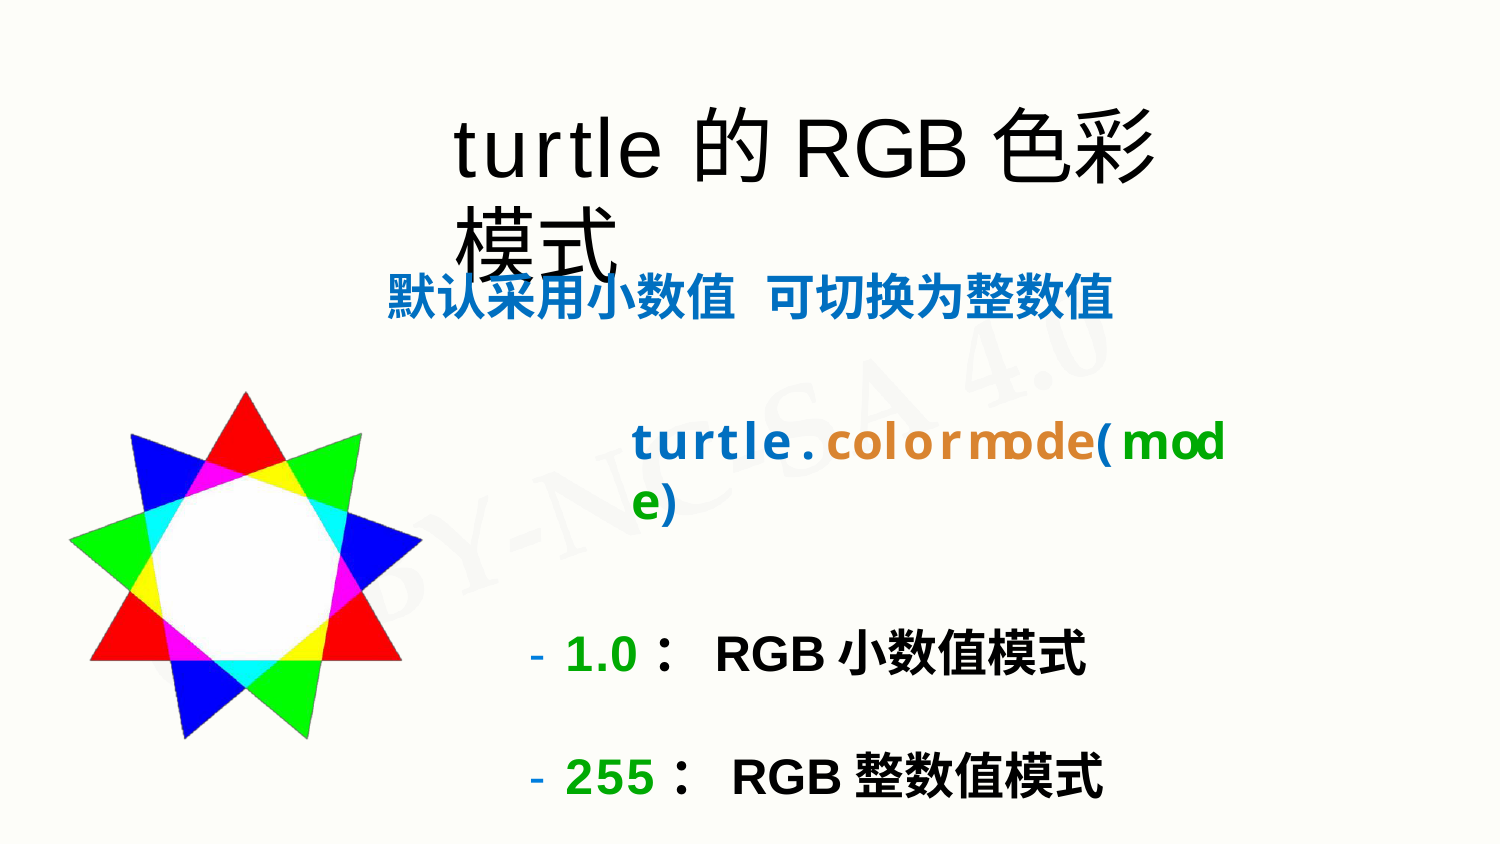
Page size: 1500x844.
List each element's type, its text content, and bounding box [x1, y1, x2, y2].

text_box [52, 372, 383, 758]
title turtle的RGB色彩模式 [268, 93, 1231, 294]
text_box 默认采用小数值 可切换为整数值 turtle.colormode(mode) - 1.0：RGB小数值模式 - 255：RGB整数值模式 [383, 265, 1241, 805]
